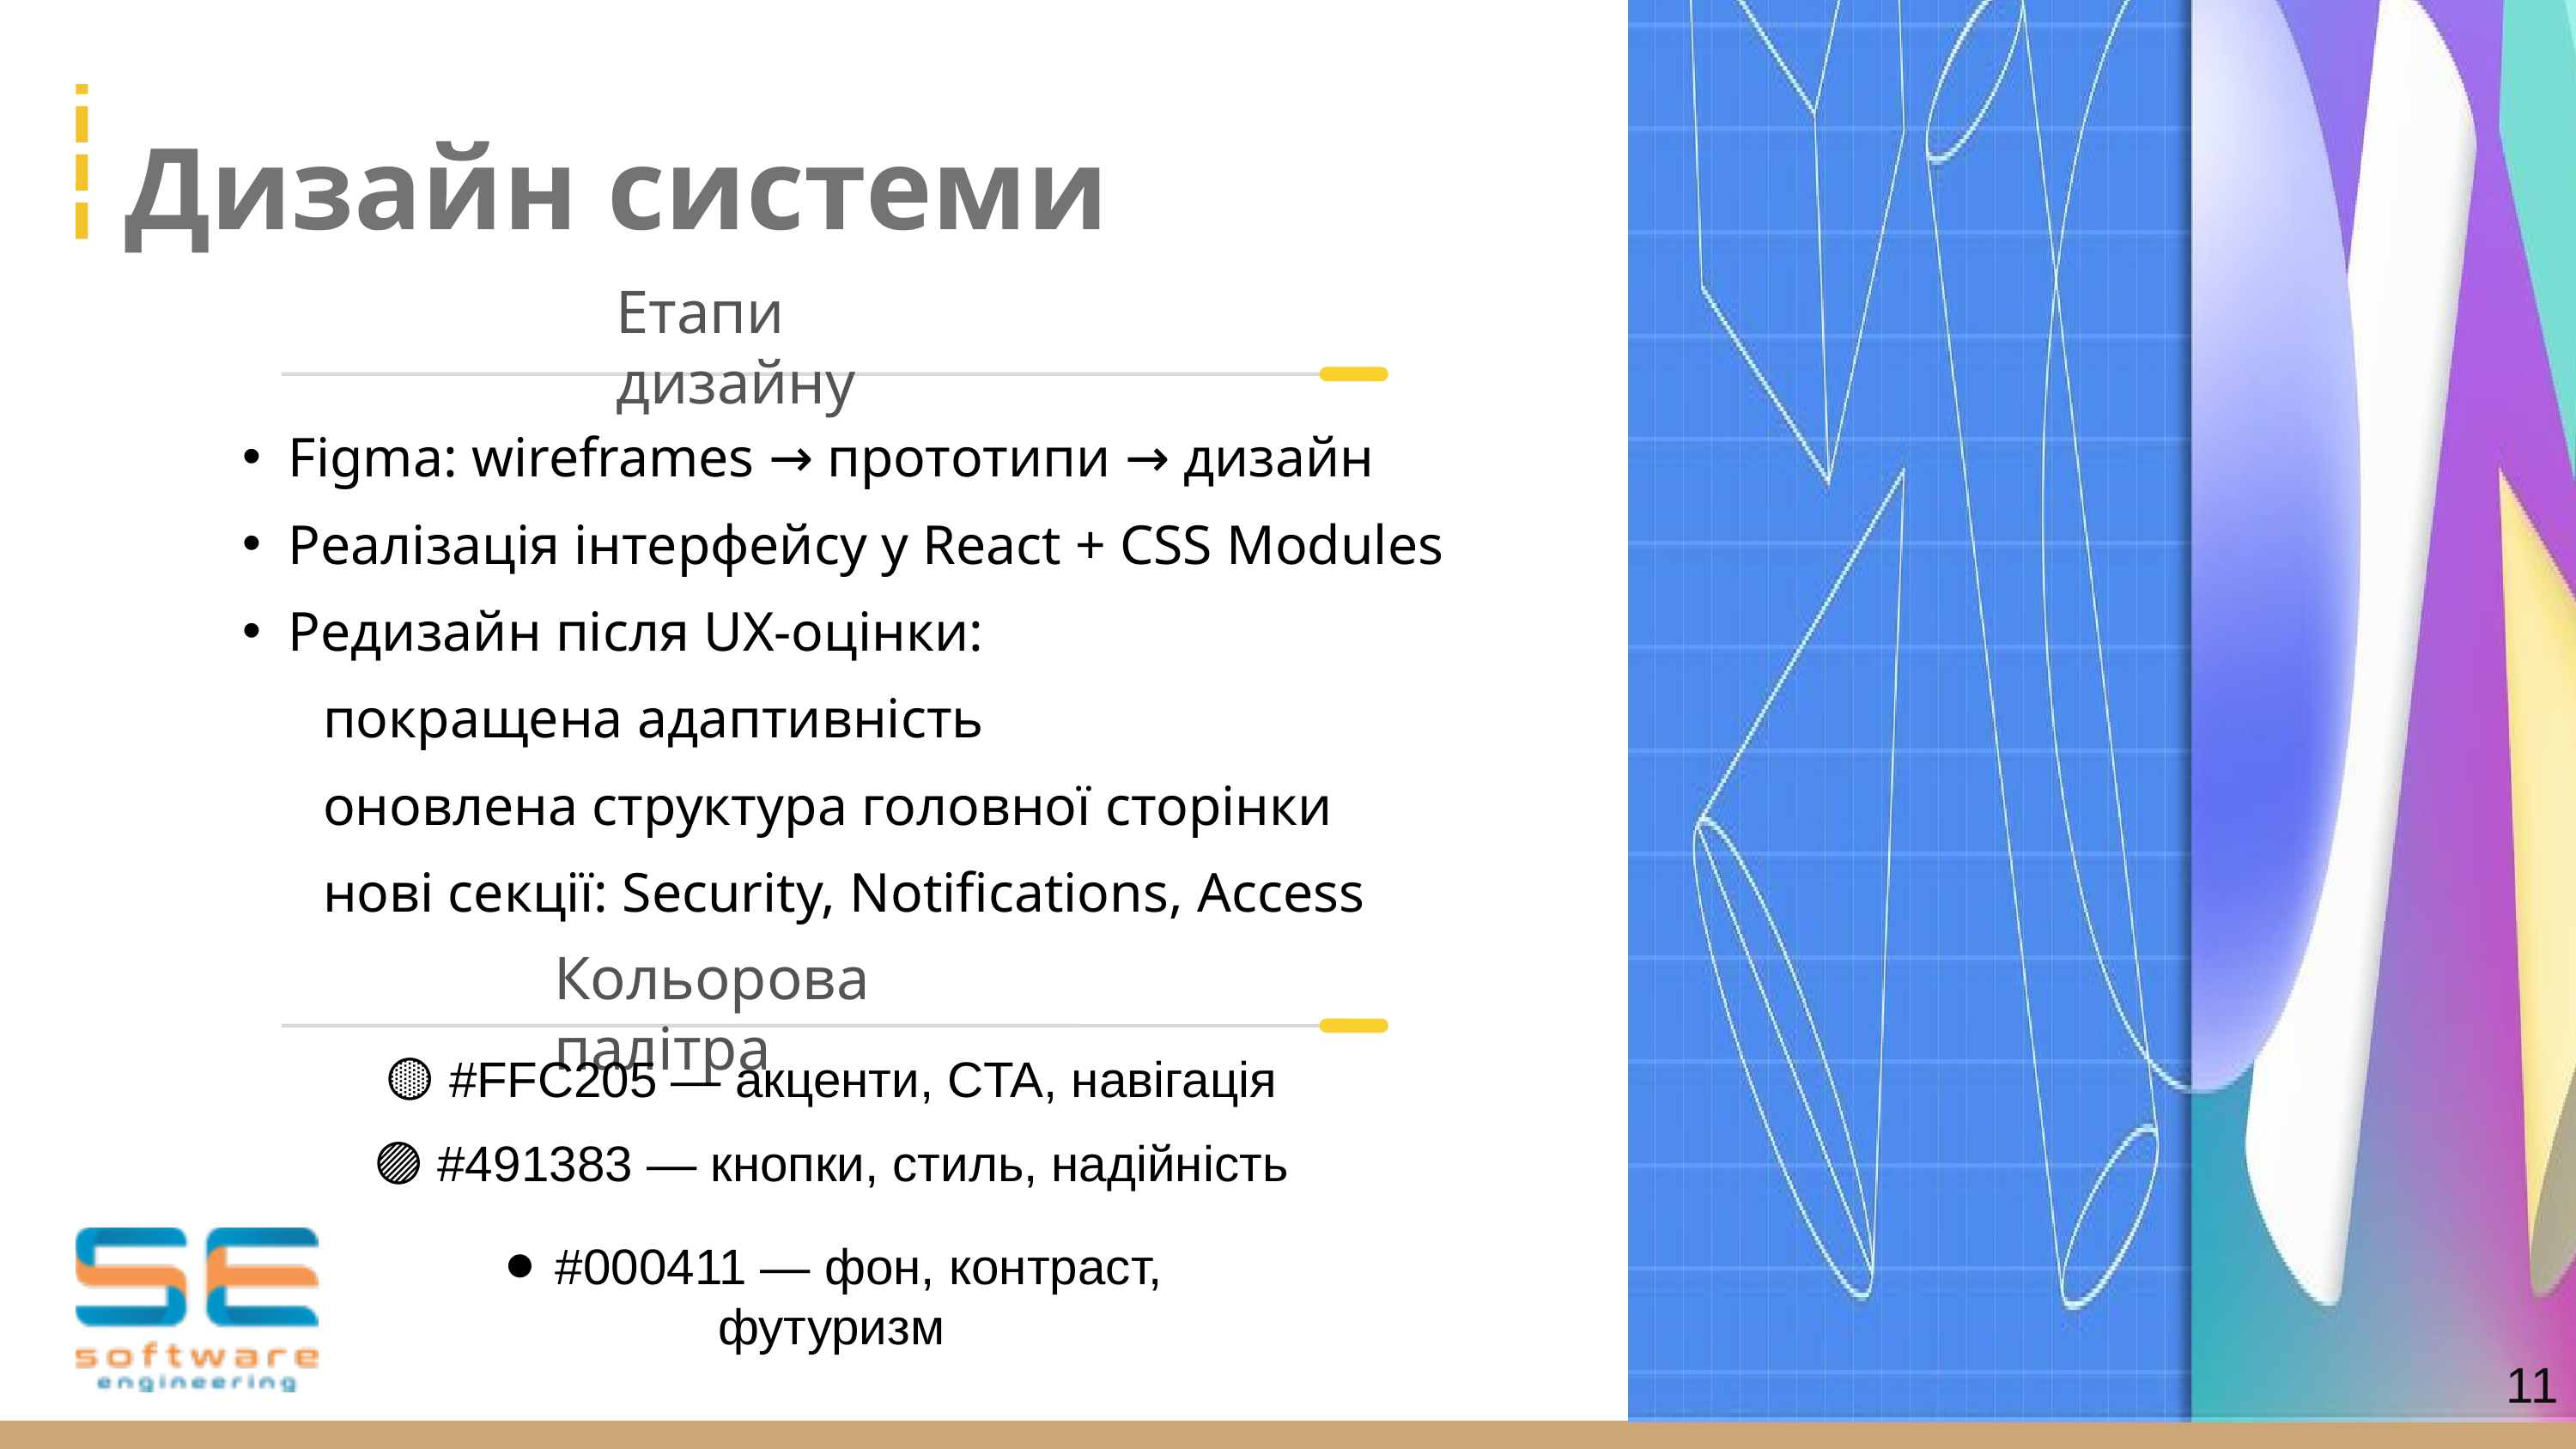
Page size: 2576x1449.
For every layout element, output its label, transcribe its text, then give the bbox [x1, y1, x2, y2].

text_box Figma: wireframes → прототипи → дизайн Реалізація інтерфейсу у React + CSS Modules Редизайн після UX-оцінки: покращена адаптивність оновлена структура головної сторінки нові секції: Security, Notifications, Access [197, 401, 1466, 1009]
text_box 11 [2506, 1353, 2576, 1414]
text_box 🟣 #491383 — кнопки, стиль, надійність [338, 1131, 1324, 1192]
text_box Кольорова палітра [554, 940, 1098, 1018]
text_box ⚫ #000411 — фон, контраст, футуризм [493, 1234, 1170, 1355]
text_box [0, 1421, 2576, 1449]
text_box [124, 67, 1344, 252]
text_box [76, 1228, 319, 1392]
text_box Кольорова палітра [554, 1038, 1098, 1046]
text_box Етапи дизайну [616, 274, 1036, 367]
text_box Етапи дизайну [616, 388, 1036, 401]
text_box 🟡 #FFC205 — акценти, CTA, навігація [357, 1046, 1305, 1107]
text_box [1627, 0, 2576, 1421]
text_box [281, 368, 1382, 380]
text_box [281, 1020, 1382, 1032]
